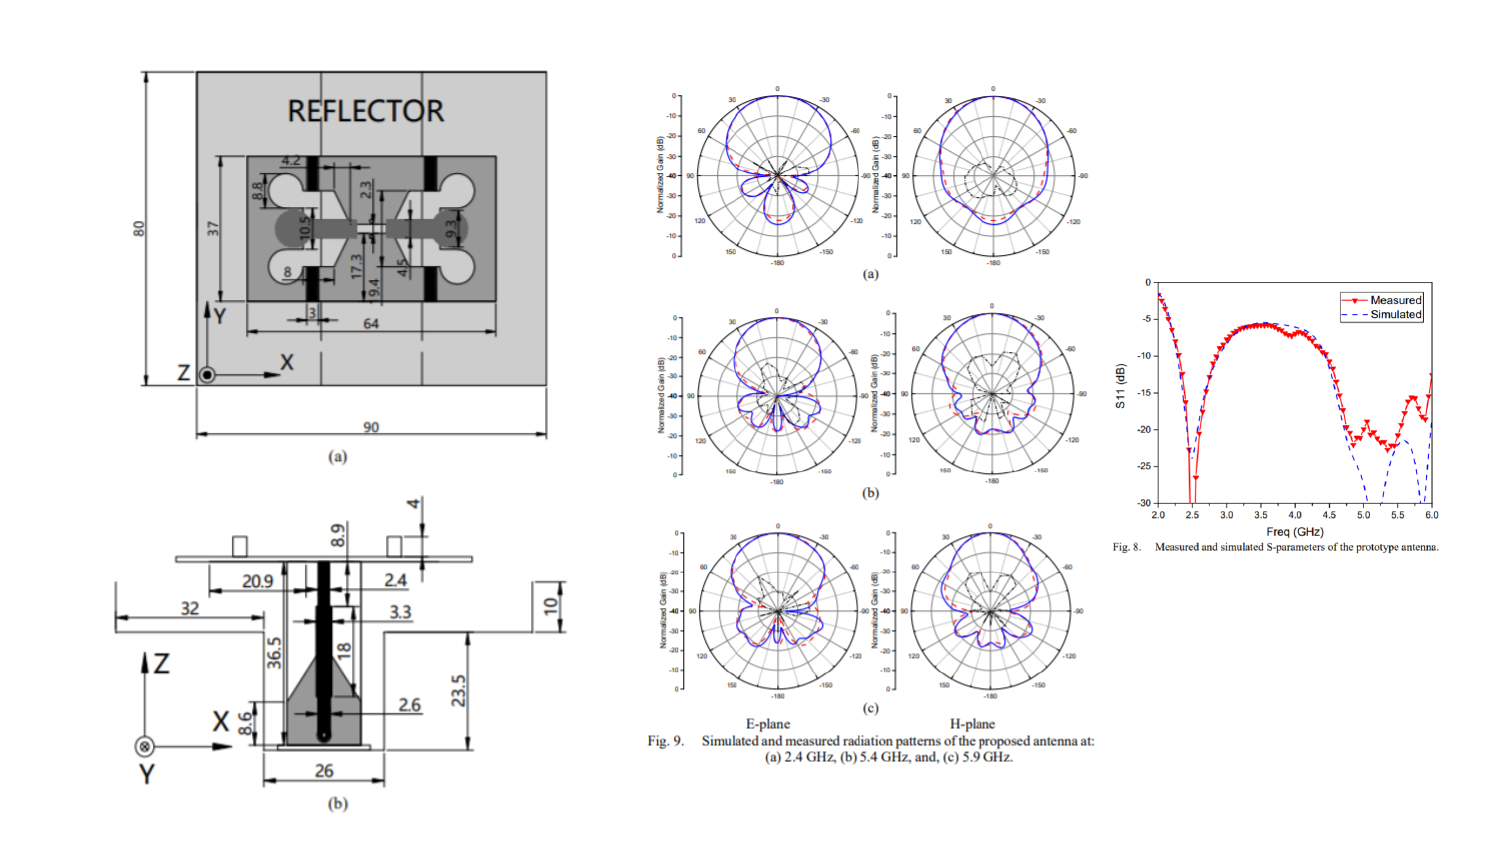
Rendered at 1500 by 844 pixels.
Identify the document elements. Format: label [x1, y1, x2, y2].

picture [59, 52, 603, 813]
picture [612, 70, 1446, 773]
